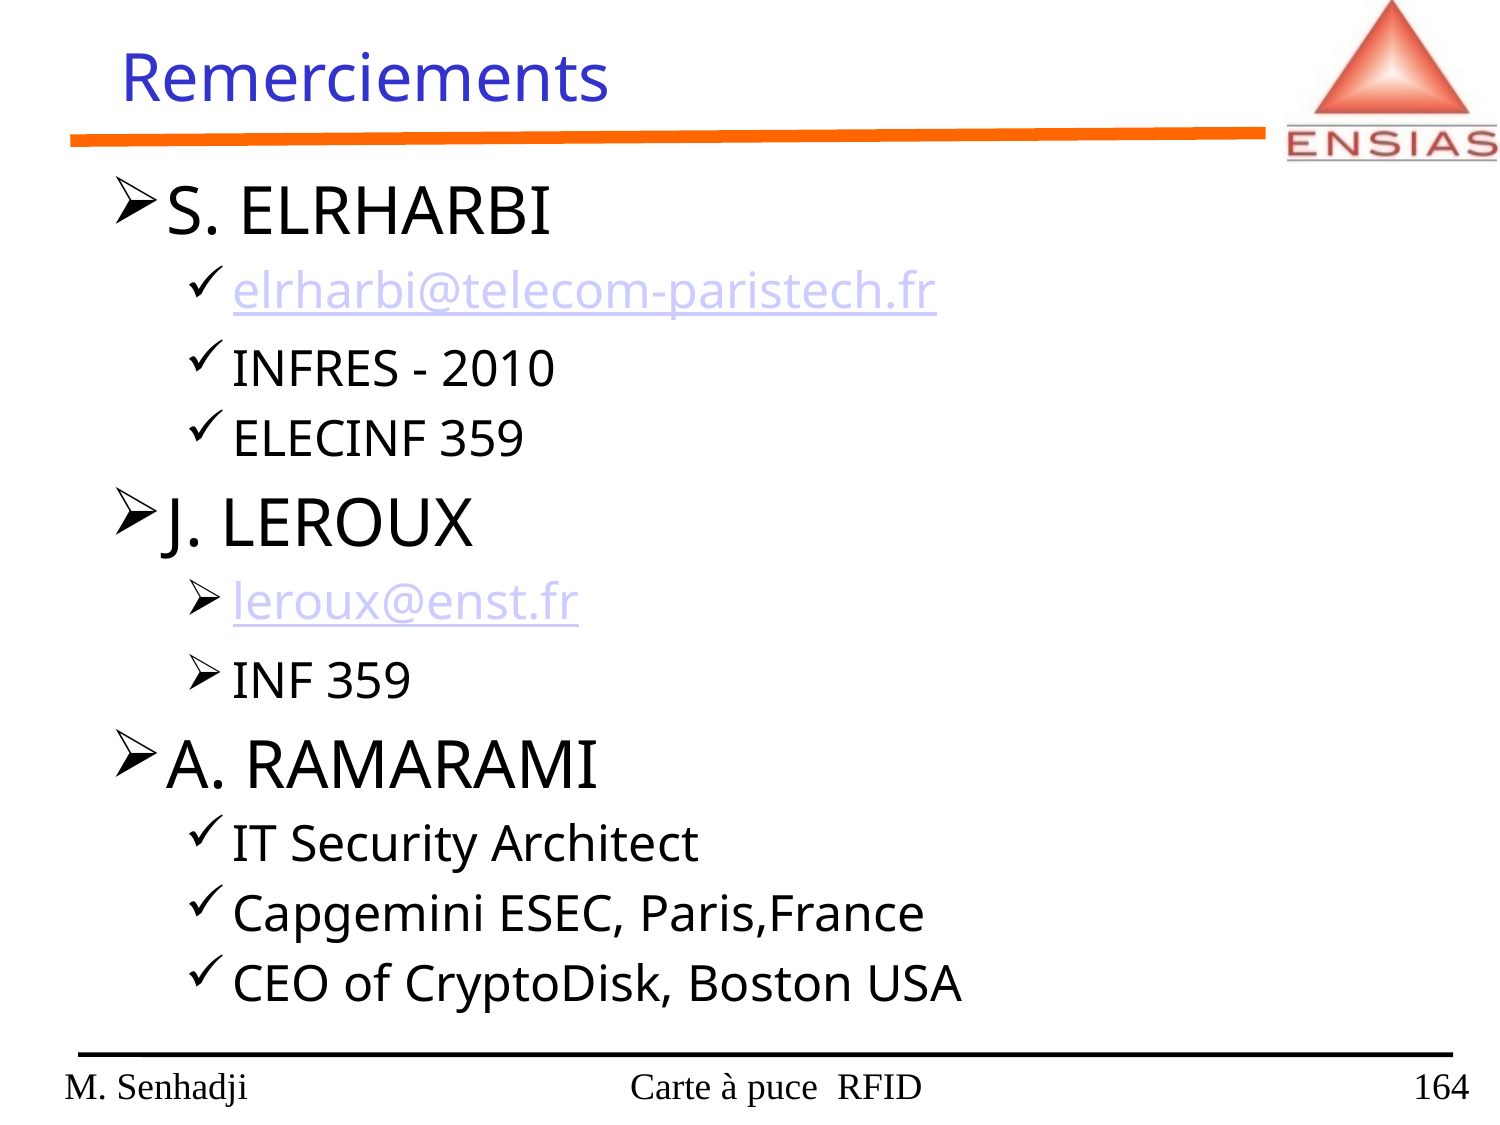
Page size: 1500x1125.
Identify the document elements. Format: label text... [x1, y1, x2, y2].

list S. ELRHARBI elrharbi@telecom-paristech.fr INFRES - 2010 ELECINF 359 J. LEROUX leroux@enst.fr INF 359 A. RAMARAMI IT Security Architect Capgemini ESEC, Paris,France CEO of CryptoDisk, Boston USA [95, 160, 1395, 1024]
title Remerciements [105, 11, 1381, 139]
picture [1284, 0, 1500, 164]
